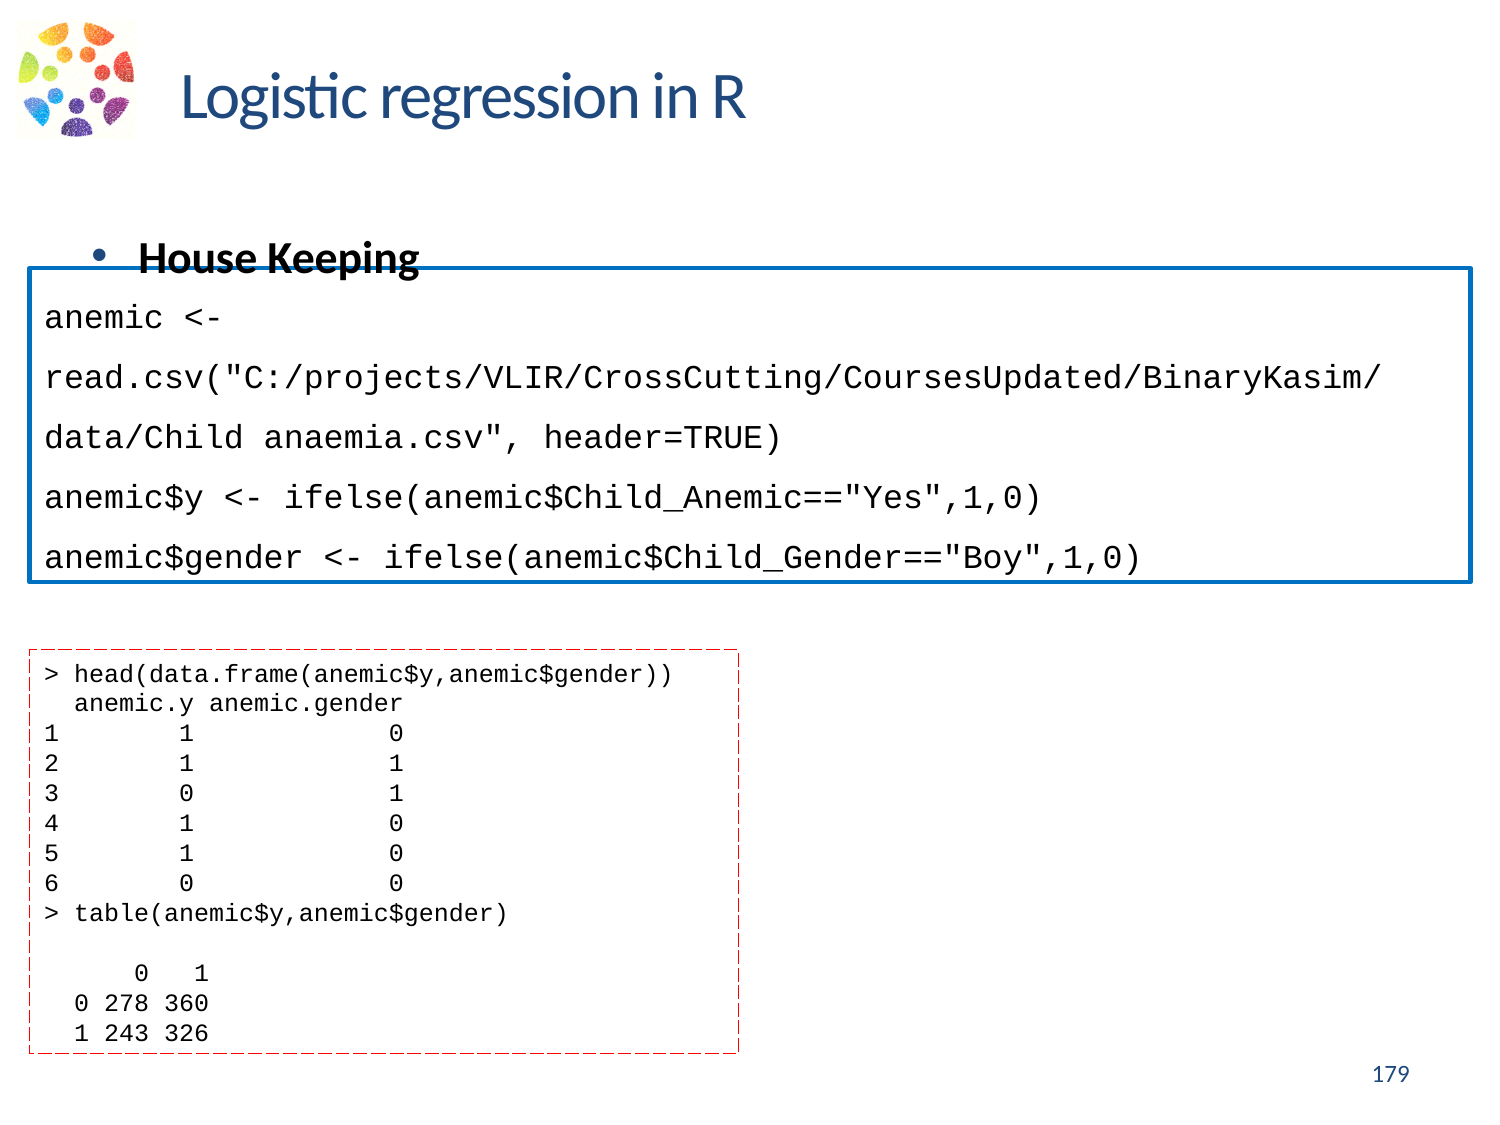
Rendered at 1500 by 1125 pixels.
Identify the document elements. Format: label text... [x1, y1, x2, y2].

slide_number 179 [1074, 1042, 1425, 1103]
picture [16, 19, 136, 139]
text_box anemic <- read.csv("C:/projects/VLIR/CrossCutting/CoursesUpdated/BinaryKasim/data/Child anaemia.csv", header=TRUE) anemic$y <- ifelse(anemic$Child_Anemic=="Yes",1,0) anemic$gender <- ifelse(anemic$Child_Gender=="Boy",1,0) [29, 268, 1471, 583]
text_box > head(data.frame(anemic$y,anemic$gender)) anemic.y anemic.gender 1 1 0 2 1 1 3 0 1 4 1 0 5 1 0 6 0 0 > table(anemic$y,anemic$gender) 0 1 0 278 360 1 243 326 [29, 649, 739, 1054]
text_box Logistic regression in R [165, 44, 1394, 149]
text_box House Keeping [76, 219, 585, 290]
